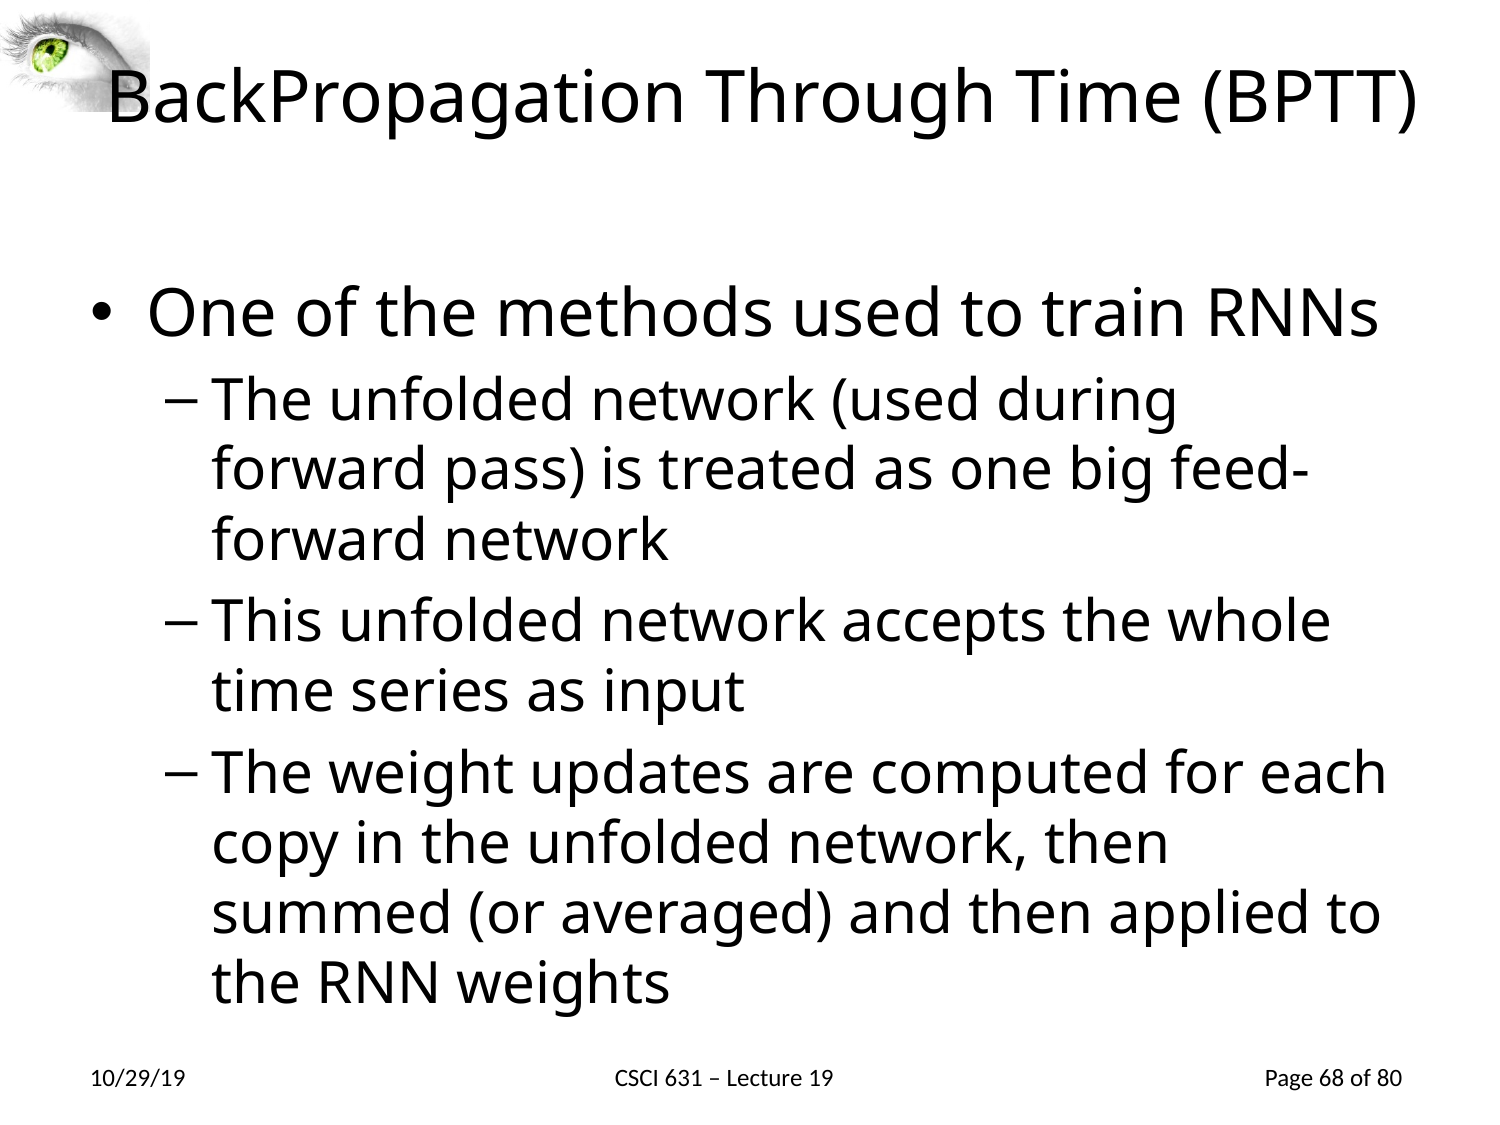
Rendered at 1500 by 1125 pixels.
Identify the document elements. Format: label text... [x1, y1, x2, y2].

list One of the methods used to train RNNs The unfolded network (used during forward pass) is treated as one big feed-forward network This unfolded network accepts the whole time series as input The weight updates are computed for each copy in the unfolded network, then summed (or averaged) and then applied to the RNN weights [75, 262, 1425, 1005]
title BackPropagation Through Time (BPTT) [87, 0, 1438, 188]
picture [0, 0, 87, 112]
